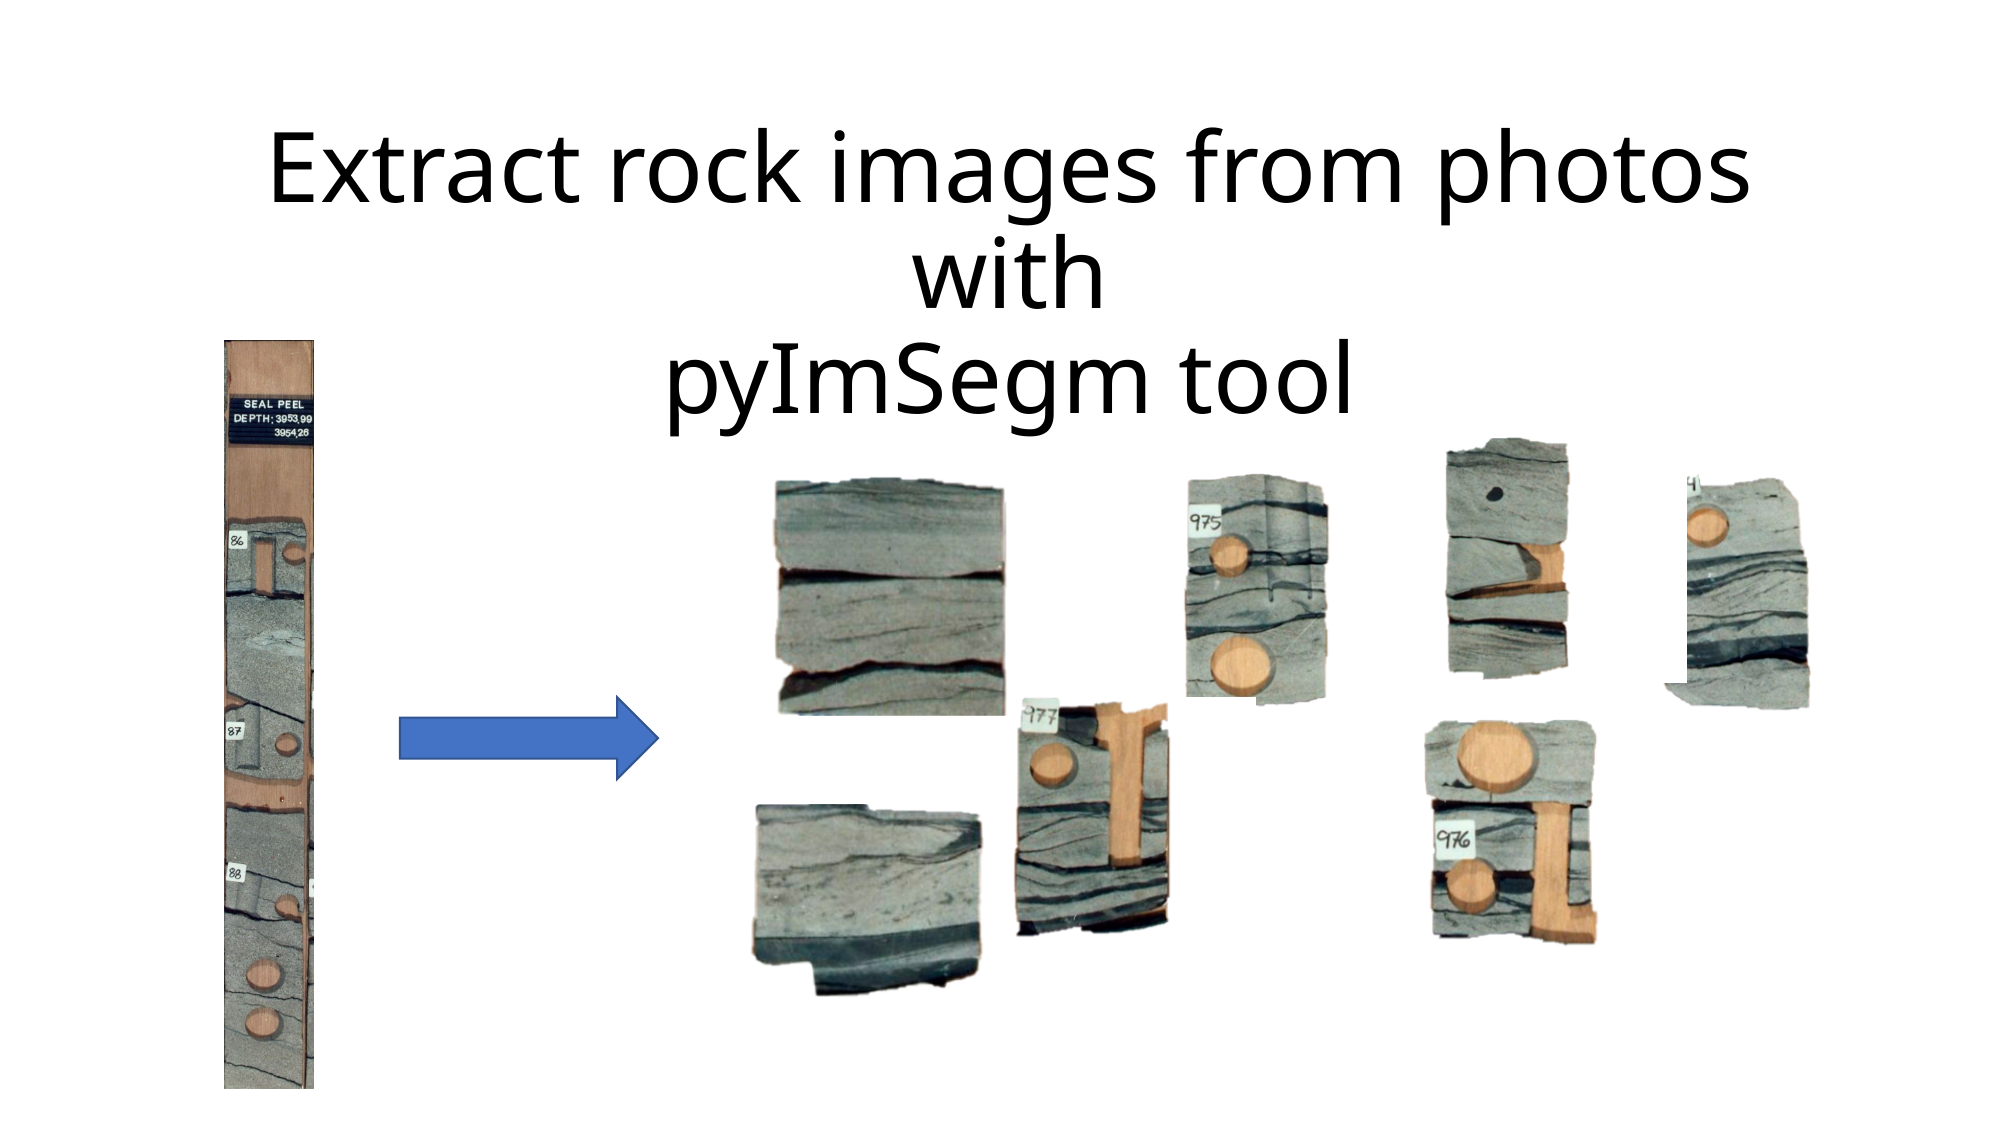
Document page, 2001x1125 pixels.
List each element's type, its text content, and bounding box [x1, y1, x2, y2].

text_box [398, 694, 660, 782]
picture [224, 340, 314, 1089]
picture [766, 437, 1901, 966]
picture [744, 778, 991, 1025]
title Extract rock images from photos with pyImSegm tool [242, 36, 1778, 442]
